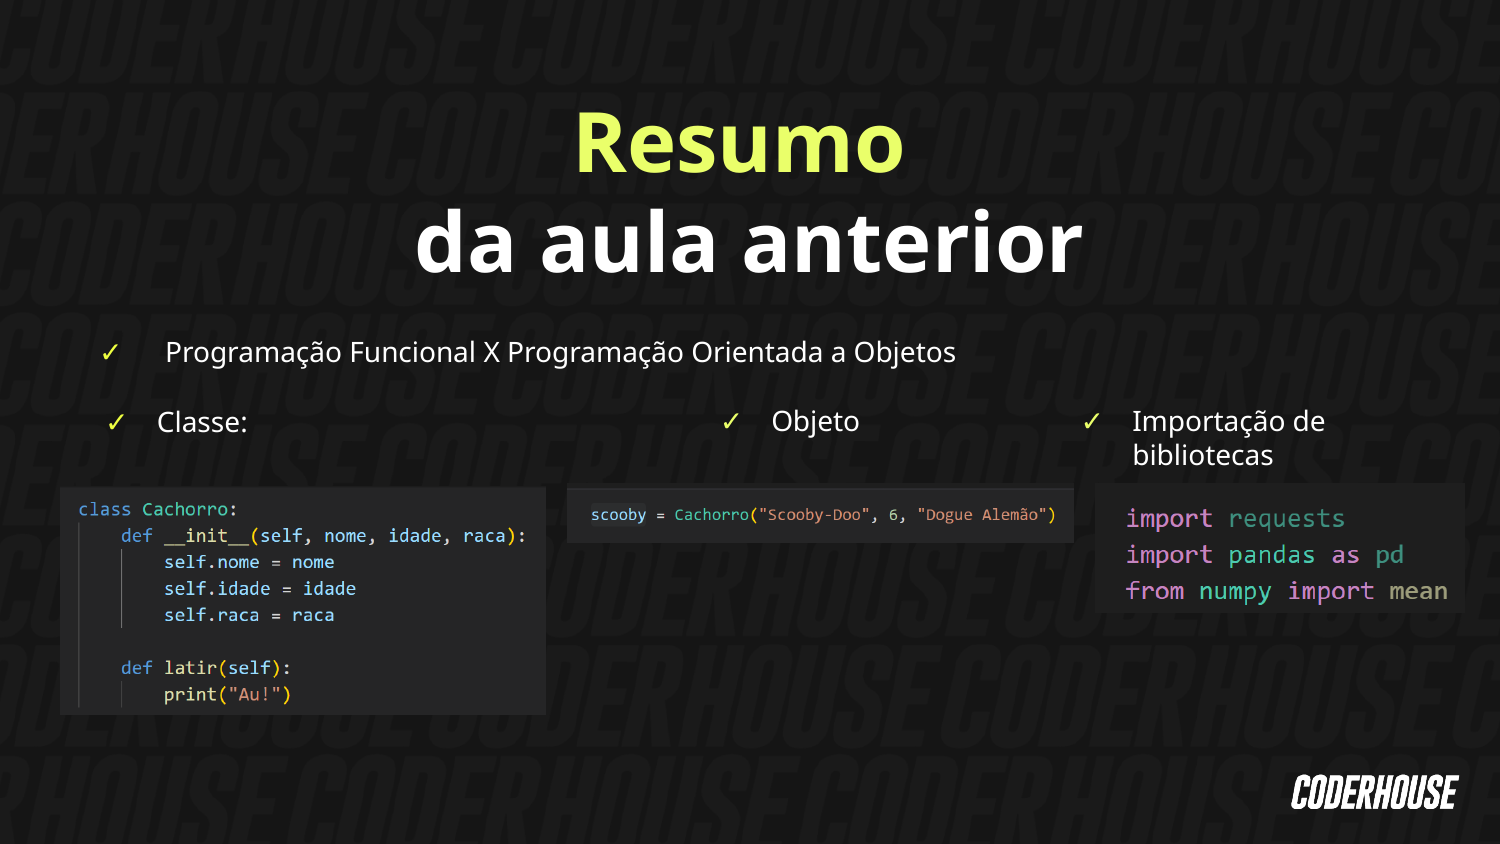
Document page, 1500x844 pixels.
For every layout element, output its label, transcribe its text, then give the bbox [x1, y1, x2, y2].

text_box Objeto [681, 388, 967, 453]
picture [0, 0, 1500, 844]
text_box Programação Funcional X Programação Orientada a Objetos [60, 319, 1000, 384]
text_box Classe: [66, 389, 653, 454]
text_box Resumo da aula anterior [219, 74, 1281, 253]
text_box Importação de bibliotecas [1042, 388, 1379, 486]
